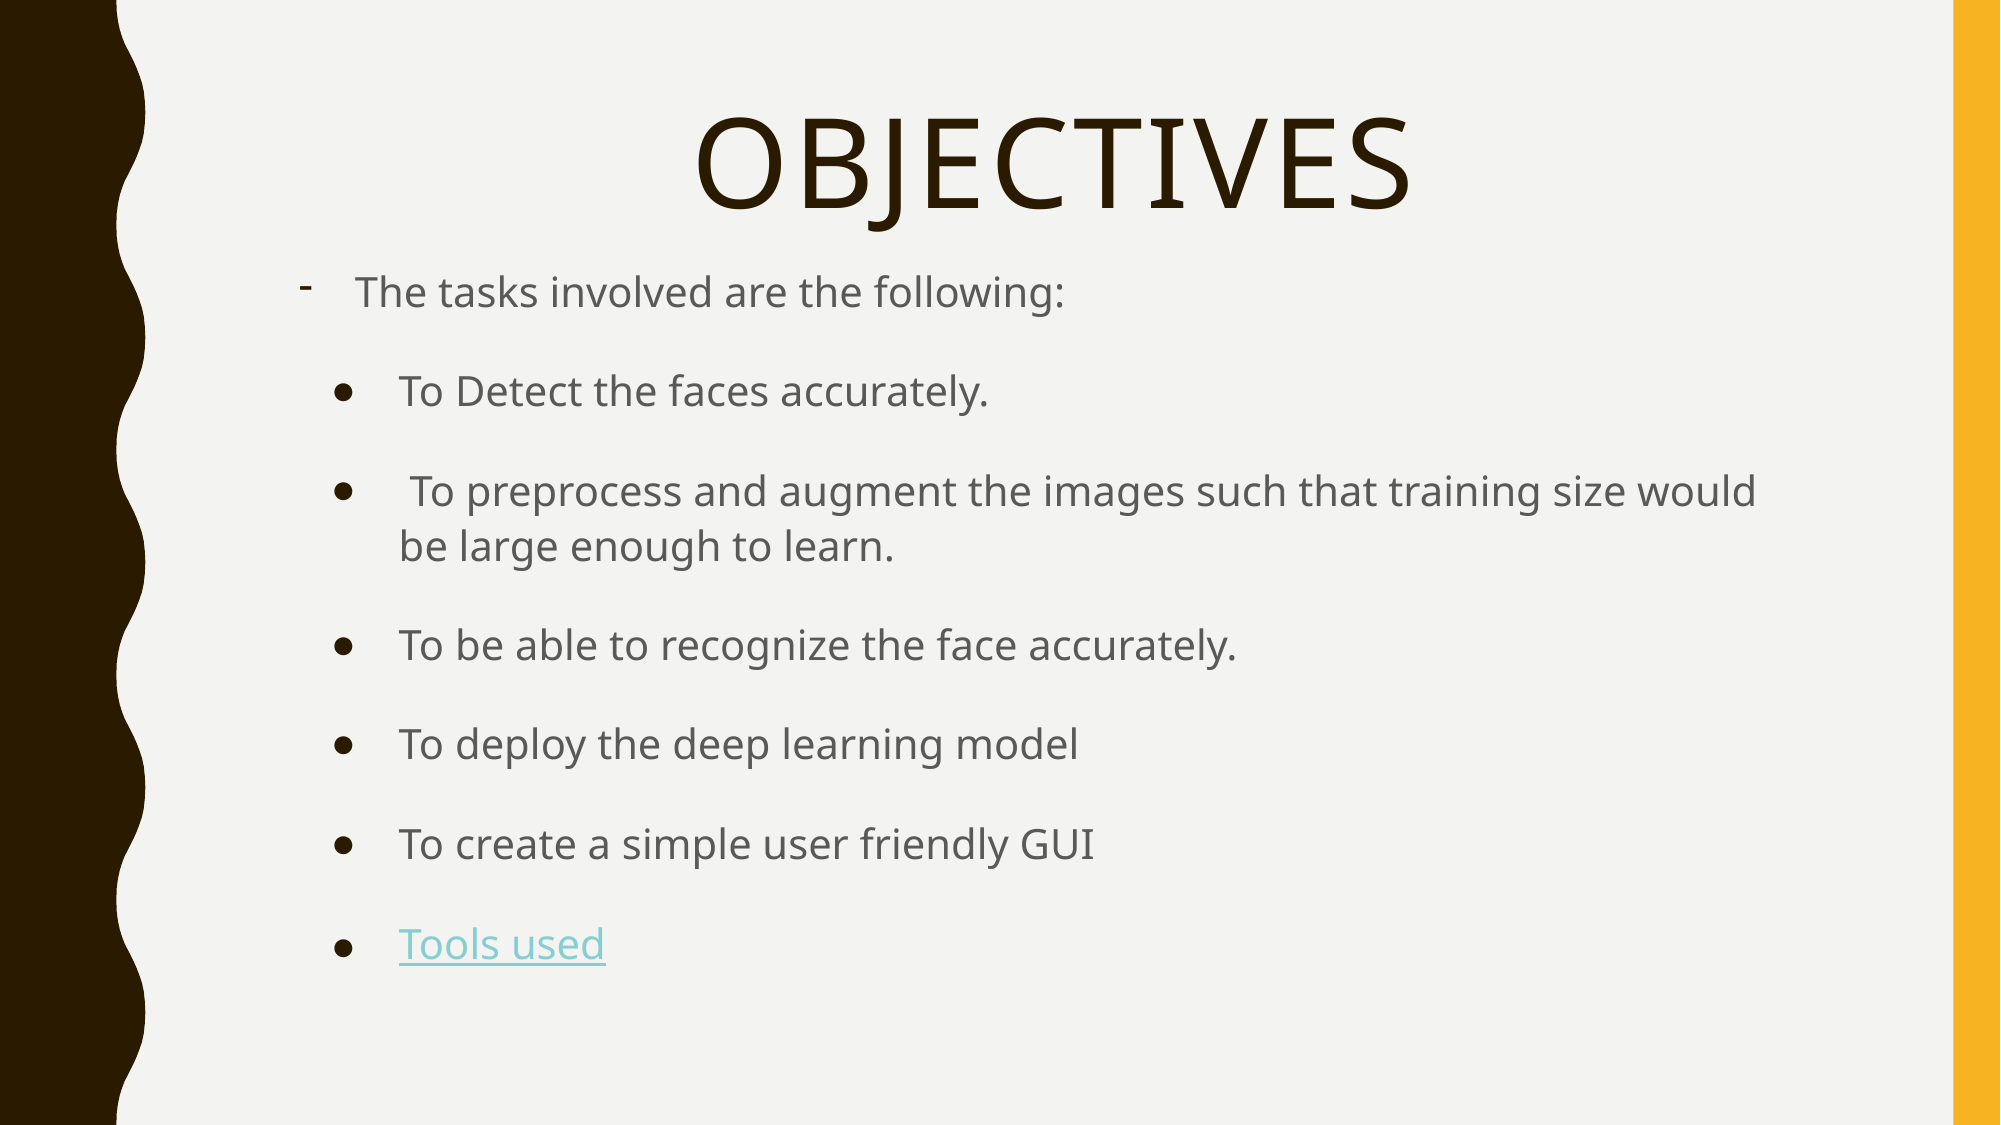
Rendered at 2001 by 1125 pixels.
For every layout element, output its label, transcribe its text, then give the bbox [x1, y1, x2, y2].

list The tasks involved are the following: To Detect the faces accurately. To preprocess and augment the images such that training size would be large enough to learn. To be able to recognize the face accurately. To deploy the deep learning model To create a simple user friendly GUI Tools used [283, 245, 1824, 1015]
title Objectives [283, 86, 1824, 245]
